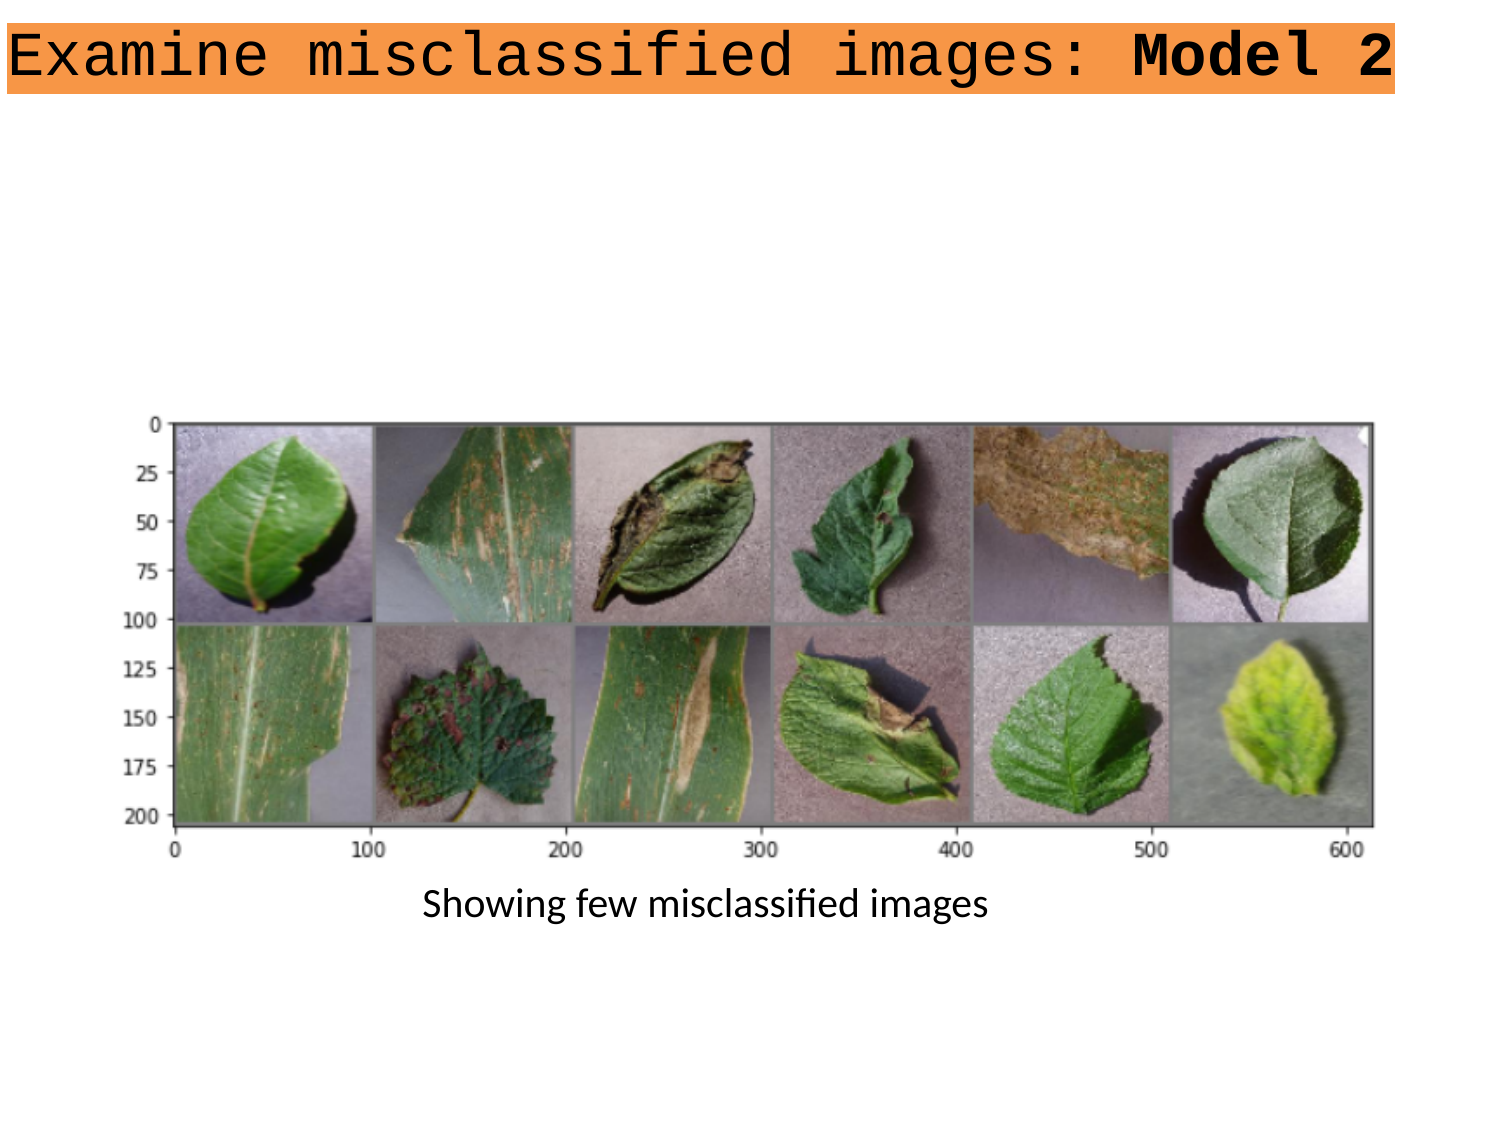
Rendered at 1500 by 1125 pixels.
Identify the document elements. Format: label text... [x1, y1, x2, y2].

title Examine misclassified images: Model 2 [0, 0, 1486, 113]
text_box Showing few misclassified images [407, 869, 1168, 941]
picture [114, 412, 1386, 862]
